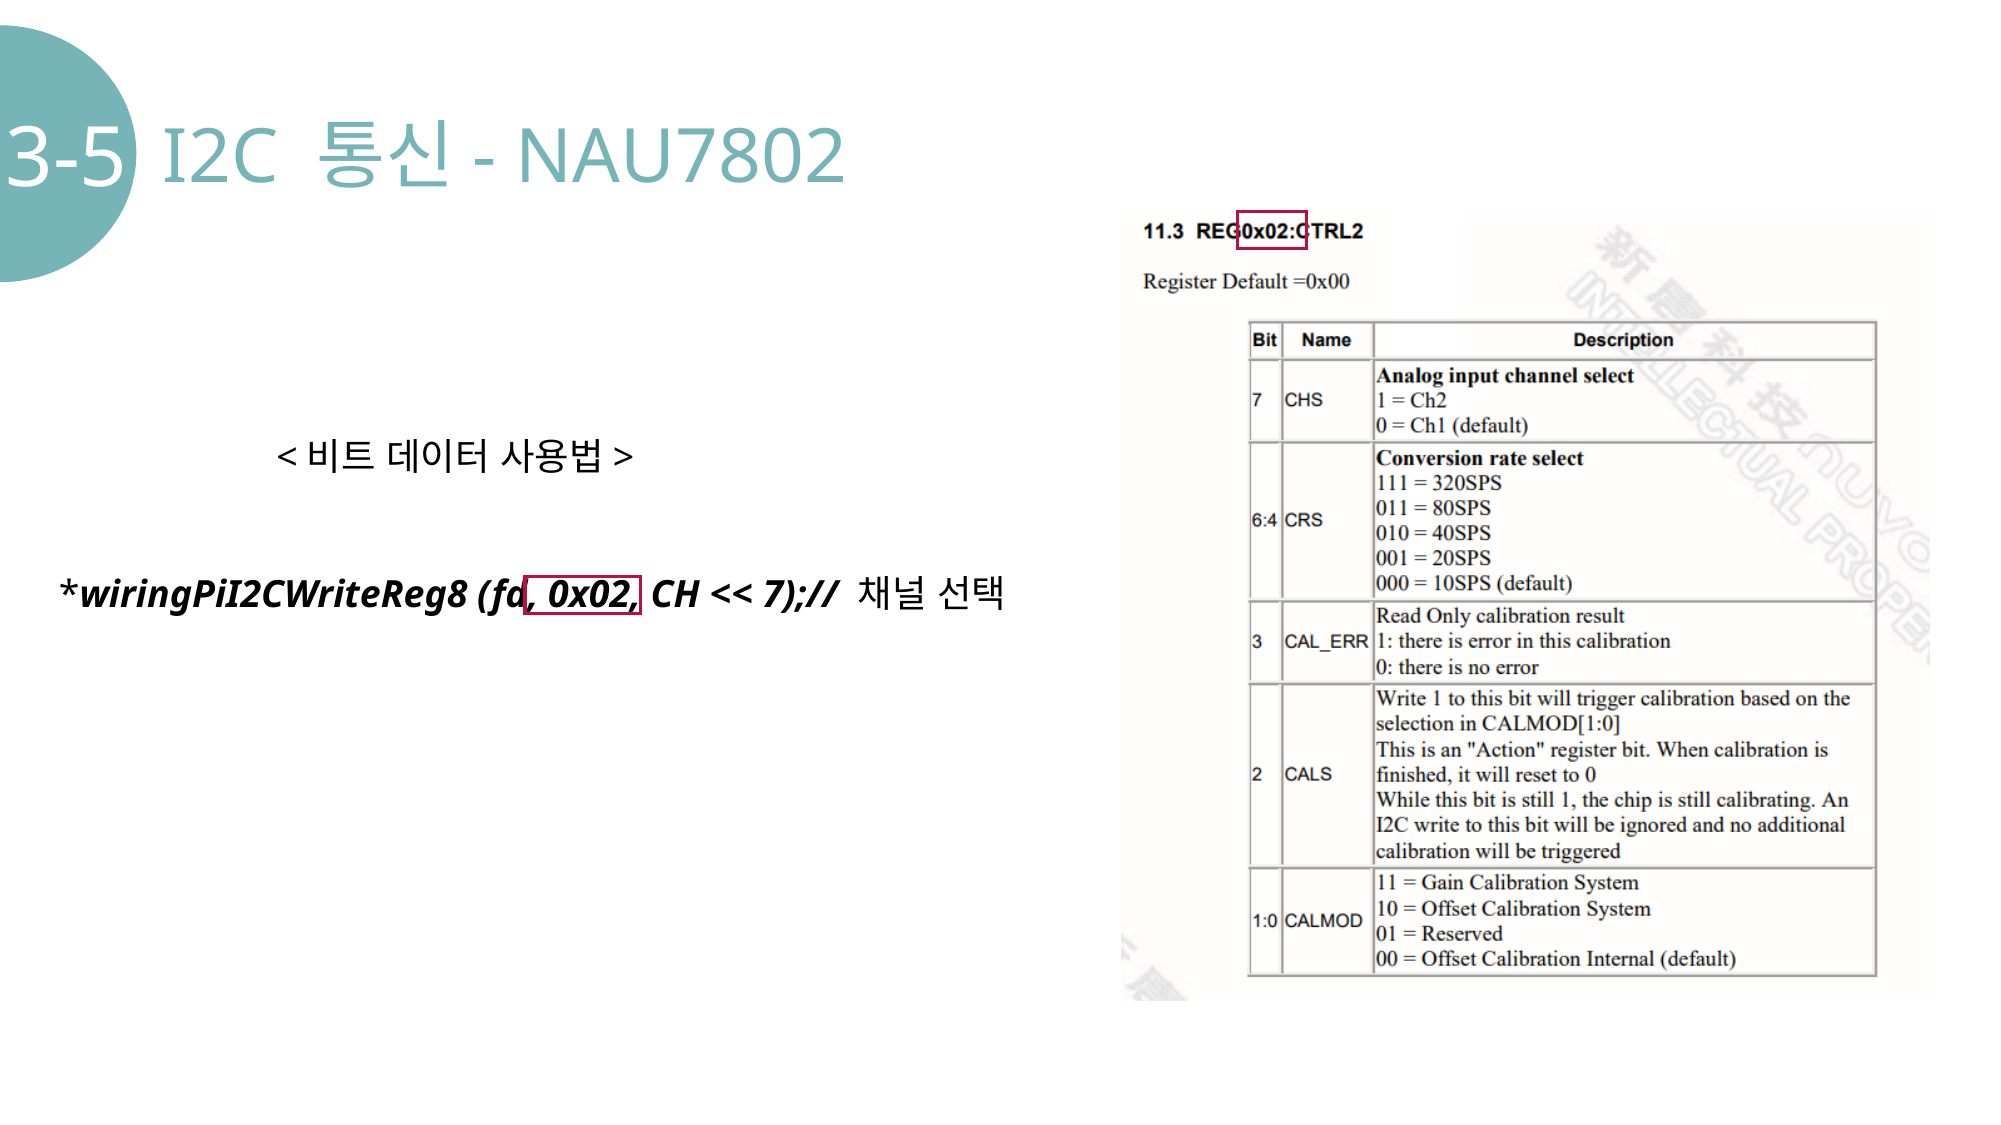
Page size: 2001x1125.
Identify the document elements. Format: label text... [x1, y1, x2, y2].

text_box *wiringPiI2CWriteReg8 (fd, 0x02, CH << 7);// 채널 선택 [44, 562, 1121, 803]
text_box I2C 통신- NAU7802 [148, 100, 902, 206]
text_box [524, 575, 642, 614]
text_box 3-5. [0, 95, 165, 211]
picture [1121, 211, 1930, 1001]
text_box <비트 데이터 사용법> [261, 425, 673, 485]
